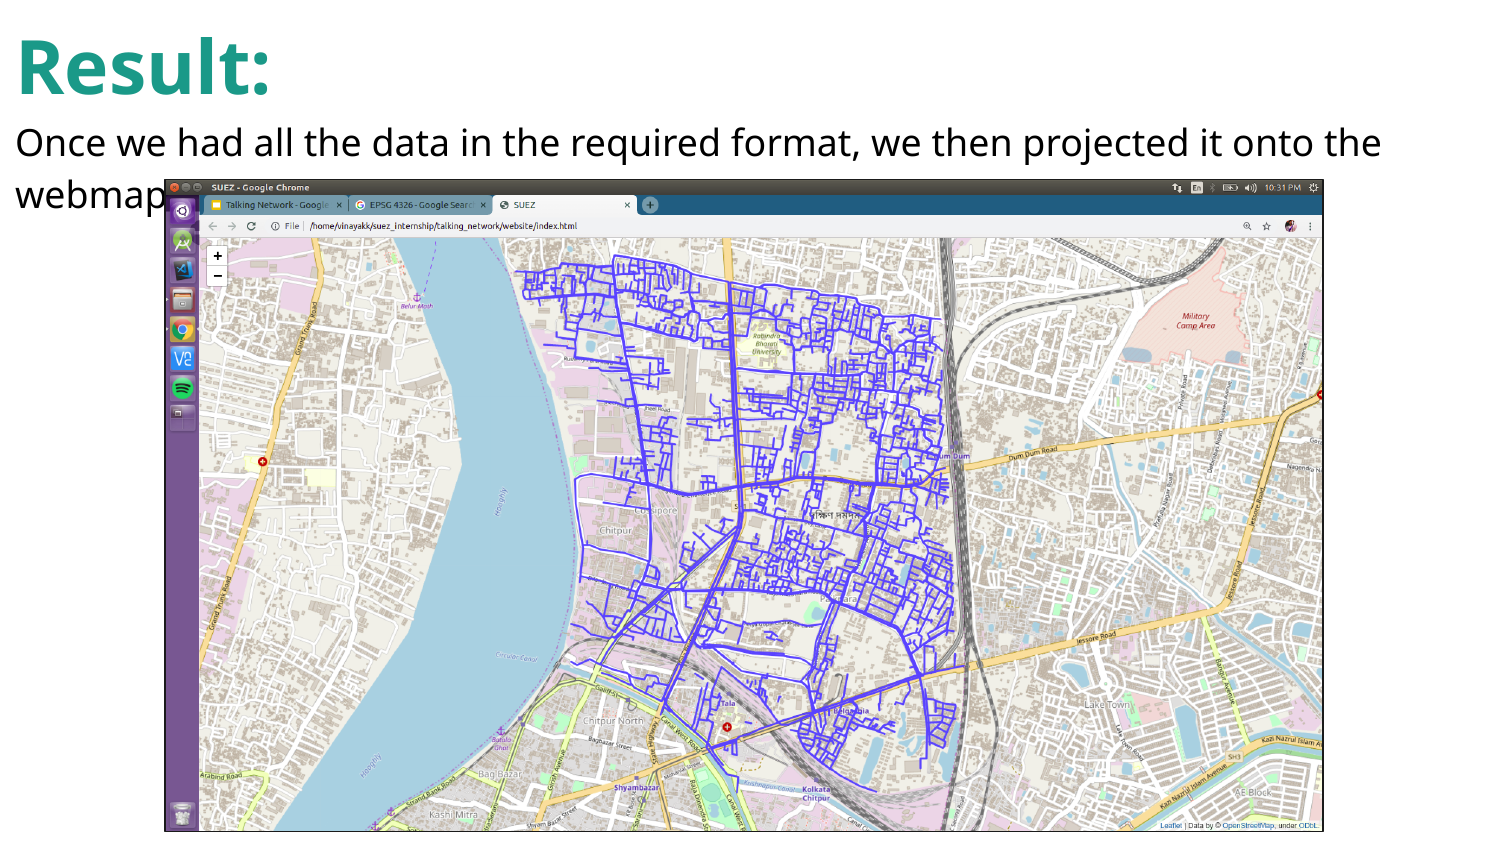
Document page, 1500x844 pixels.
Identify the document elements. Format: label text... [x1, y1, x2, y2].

title Once we had all the data in the required format, we then projected it onto the webmap. [0, 97, 1500, 181]
picture [165, 180, 1323, 831]
title Result: [0, 4, 1237, 97]
